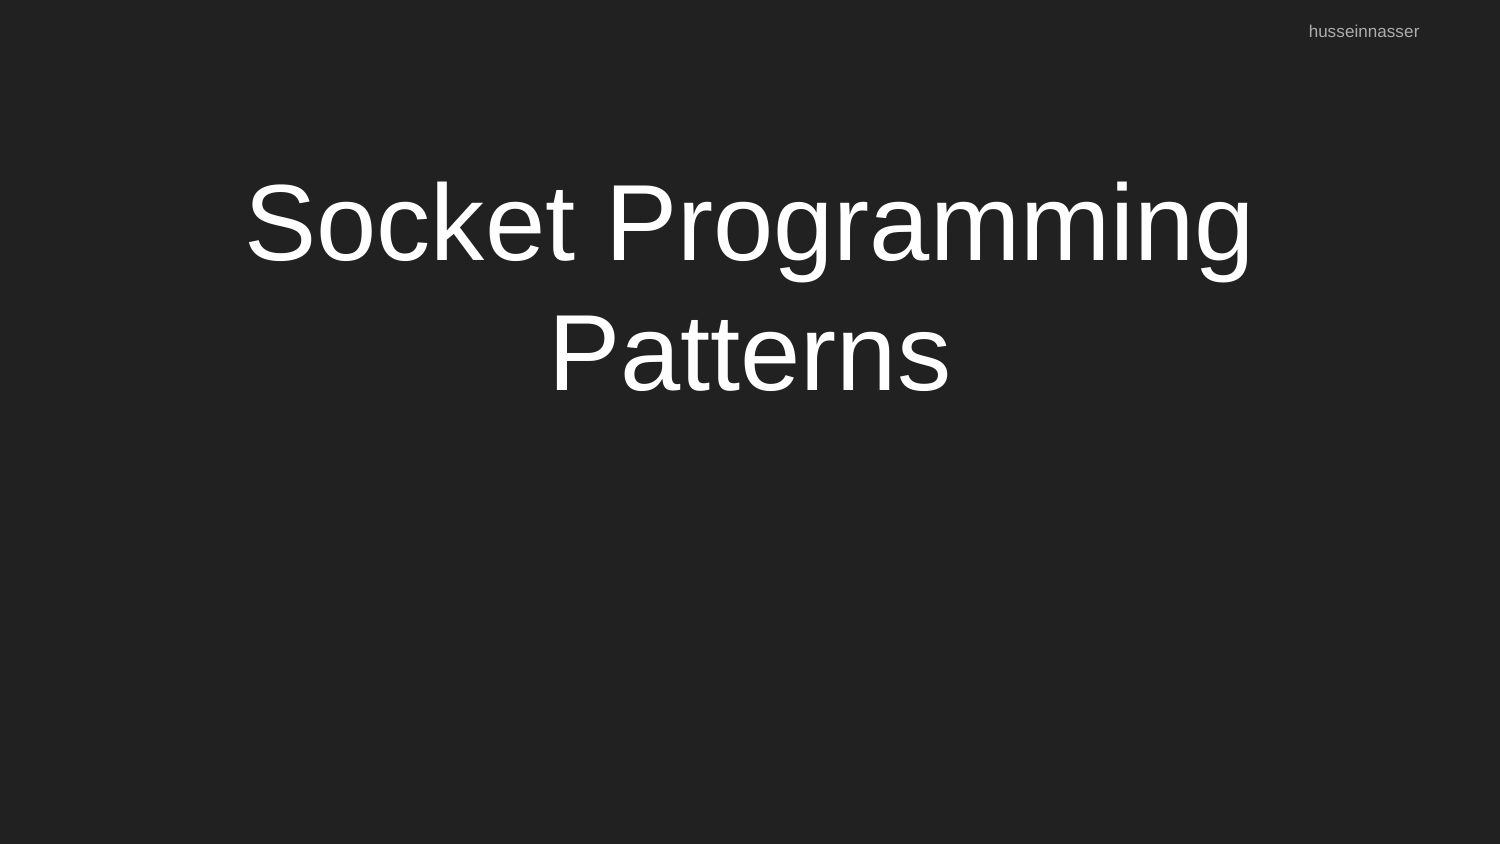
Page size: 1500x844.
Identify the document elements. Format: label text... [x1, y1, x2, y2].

title Socket Programming Patterns [51, 90, 1449, 427]
subtitle husseinnasser [1236, 11, 1492, 53]
